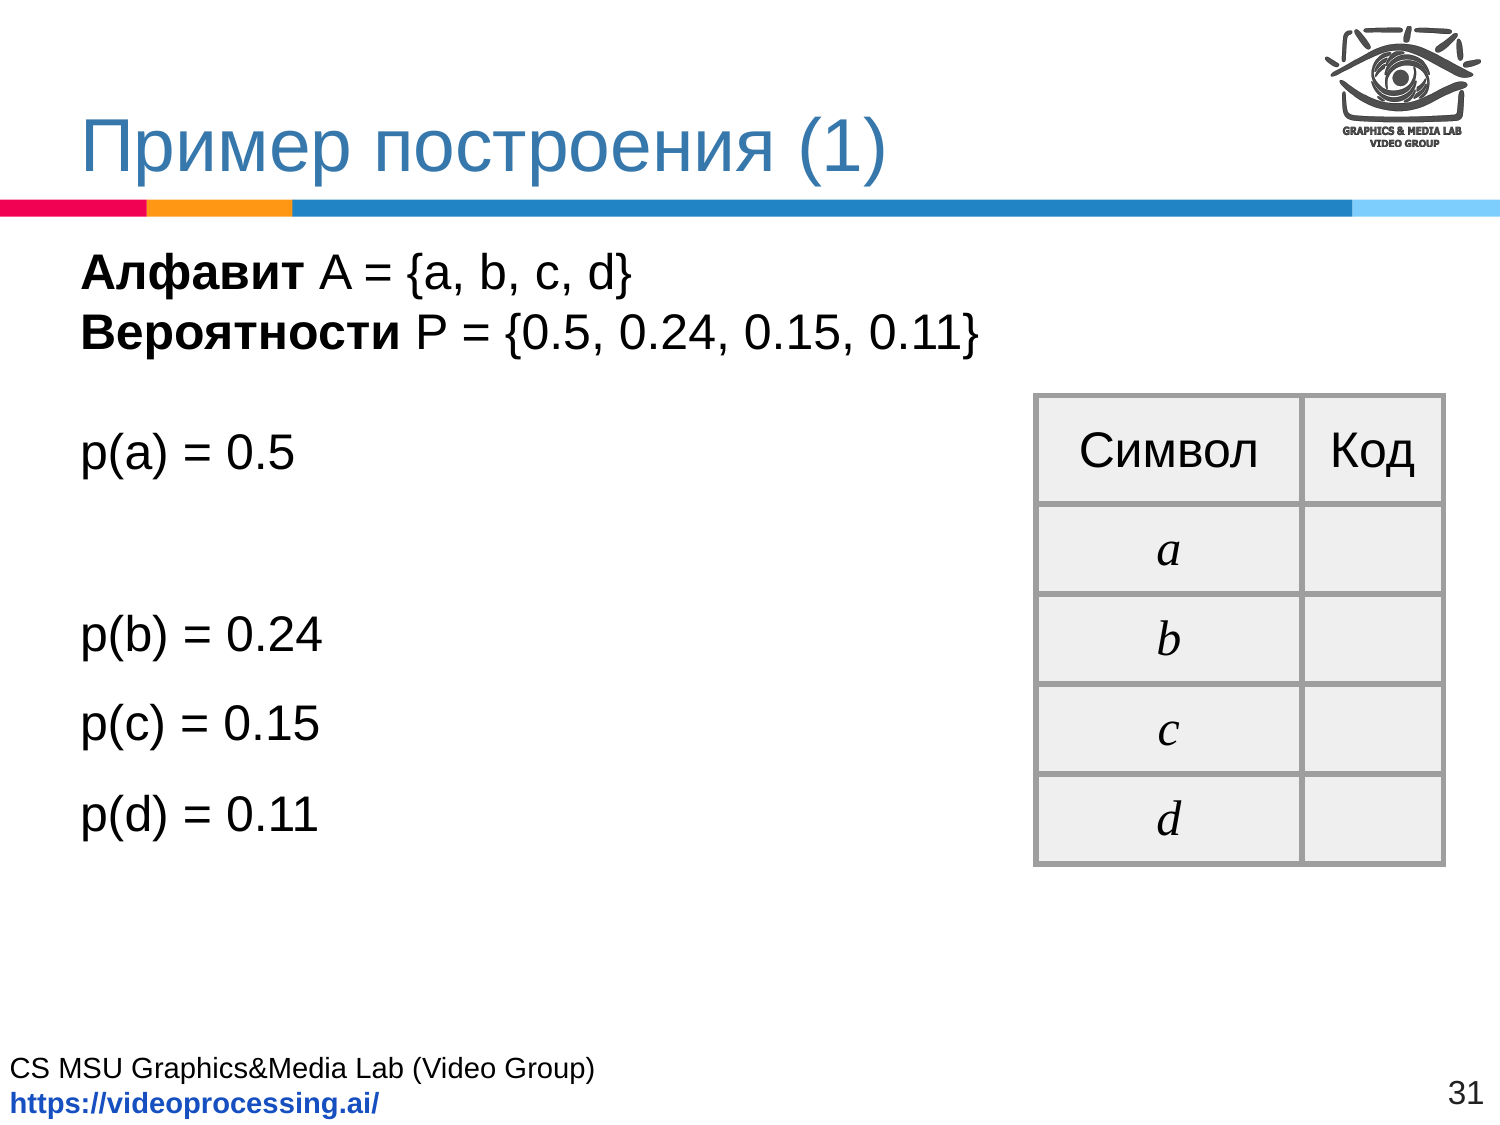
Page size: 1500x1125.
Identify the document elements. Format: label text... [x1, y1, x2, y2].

table_cell b [1039, 597, 1299, 681]
picture [1325, 26, 1481, 147]
text_box p(c) = 0.15 [64, 675, 340, 766]
table_cell d [1039, 777, 1299, 861]
list Алфавит A = {a, b, c, d} Вероятности P = {0.5, 0.24, 0.15, 0.11} [64, 231, 1008, 387]
title Пример построения (1) [64, 6, 1316, 195]
text_box p(b) = 0.24 [64, 586, 340, 675]
table_header Код [1305, 398, 1441, 501]
slide_number 31 [1403, 1064, 1500, 1116]
table_cell a [1039, 507, 1299, 591]
text_box p(d) = 0.11 [64, 766, 340, 856]
table_cell [1305, 777, 1441, 861]
text_box p(a) = 0.5 [64, 404, 340, 495]
table_cell [1305, 597, 1441, 681]
table_cell [1305, 687, 1441, 771]
table_header Символ [1039, 398, 1299, 501]
table_cell [1305, 507, 1441, 591]
table_cell c [1039, 687, 1299, 771]
